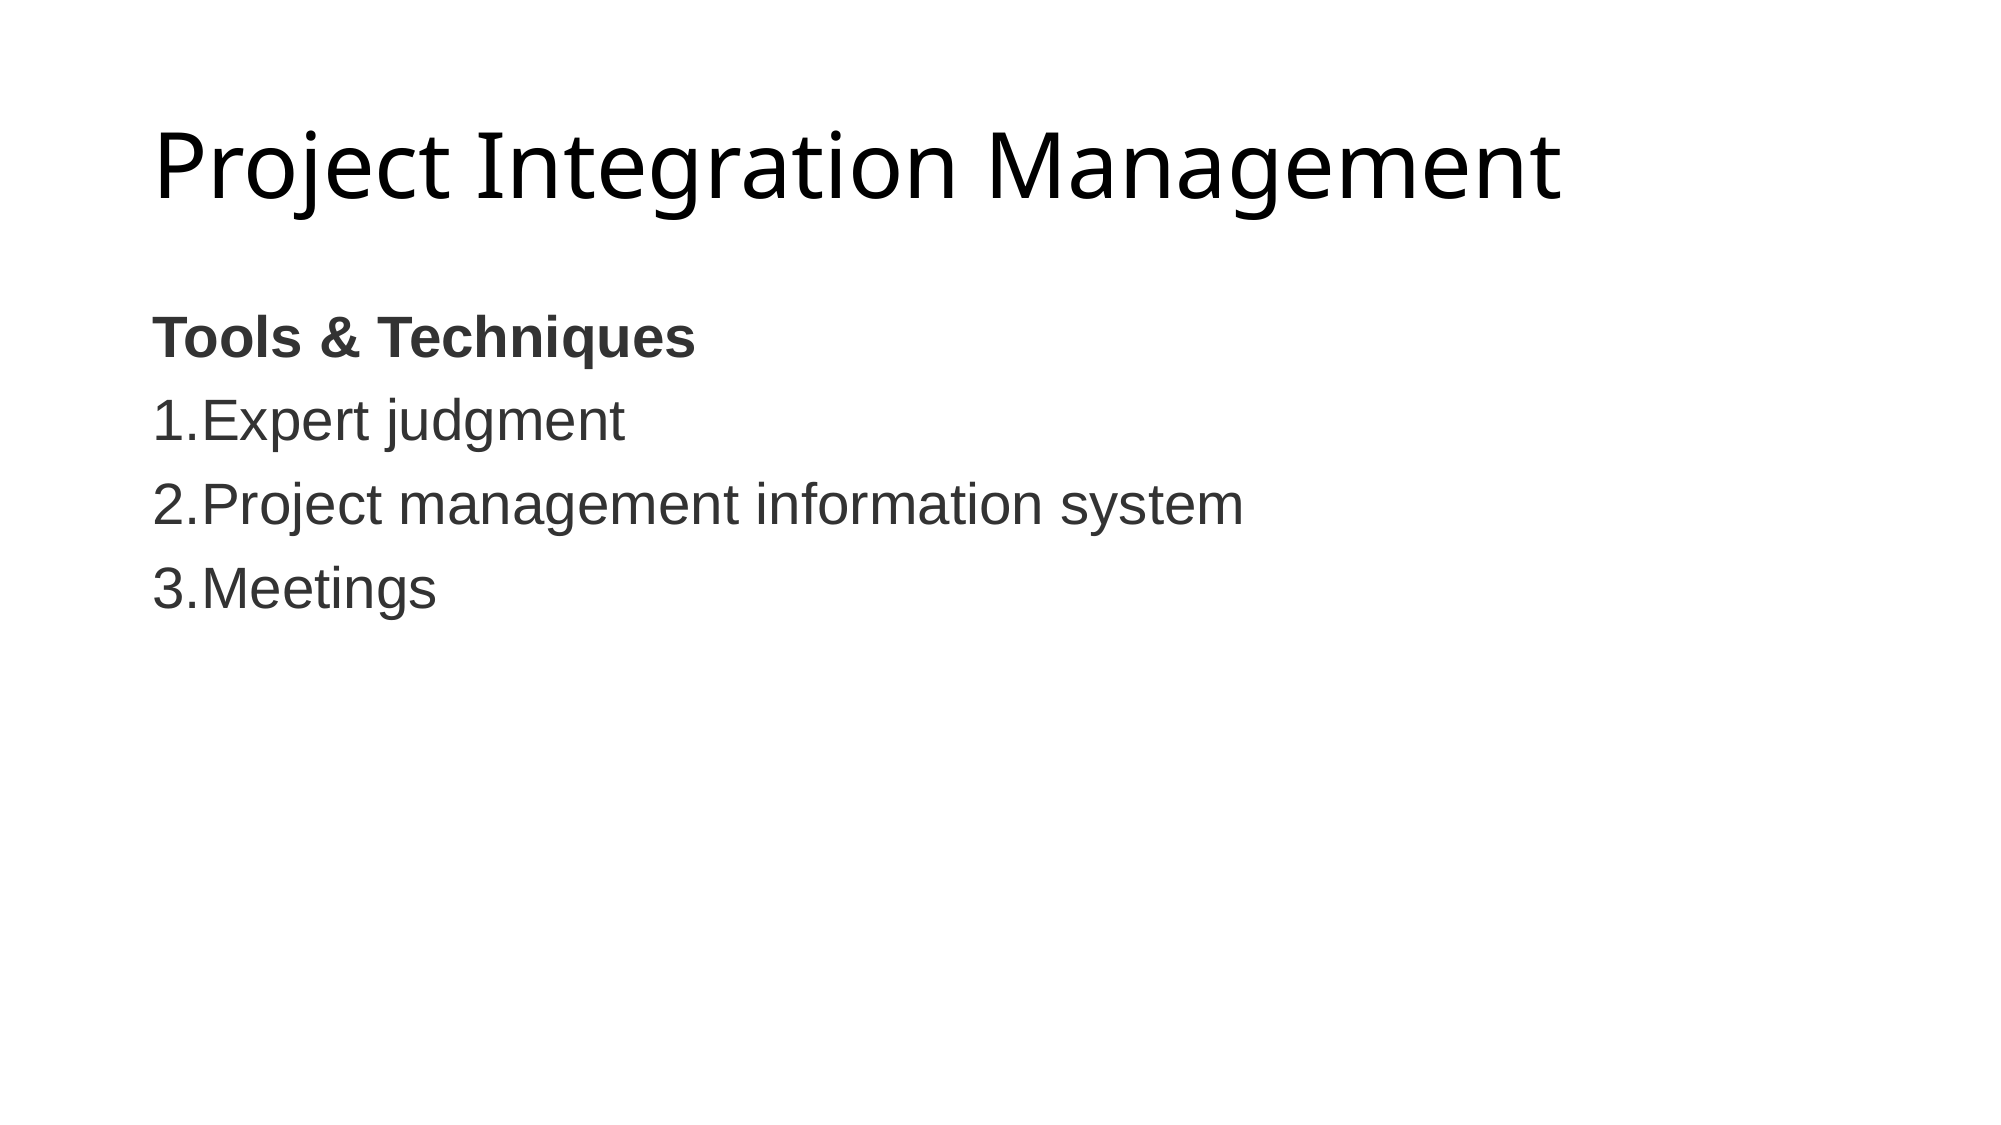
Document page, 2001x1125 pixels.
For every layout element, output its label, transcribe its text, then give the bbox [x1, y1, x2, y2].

list Tools & Techniques Expert judgment Project management information system Meetings [137, 299, 1863, 1014]
title Project Integration Management [137, 59, 1863, 278]
